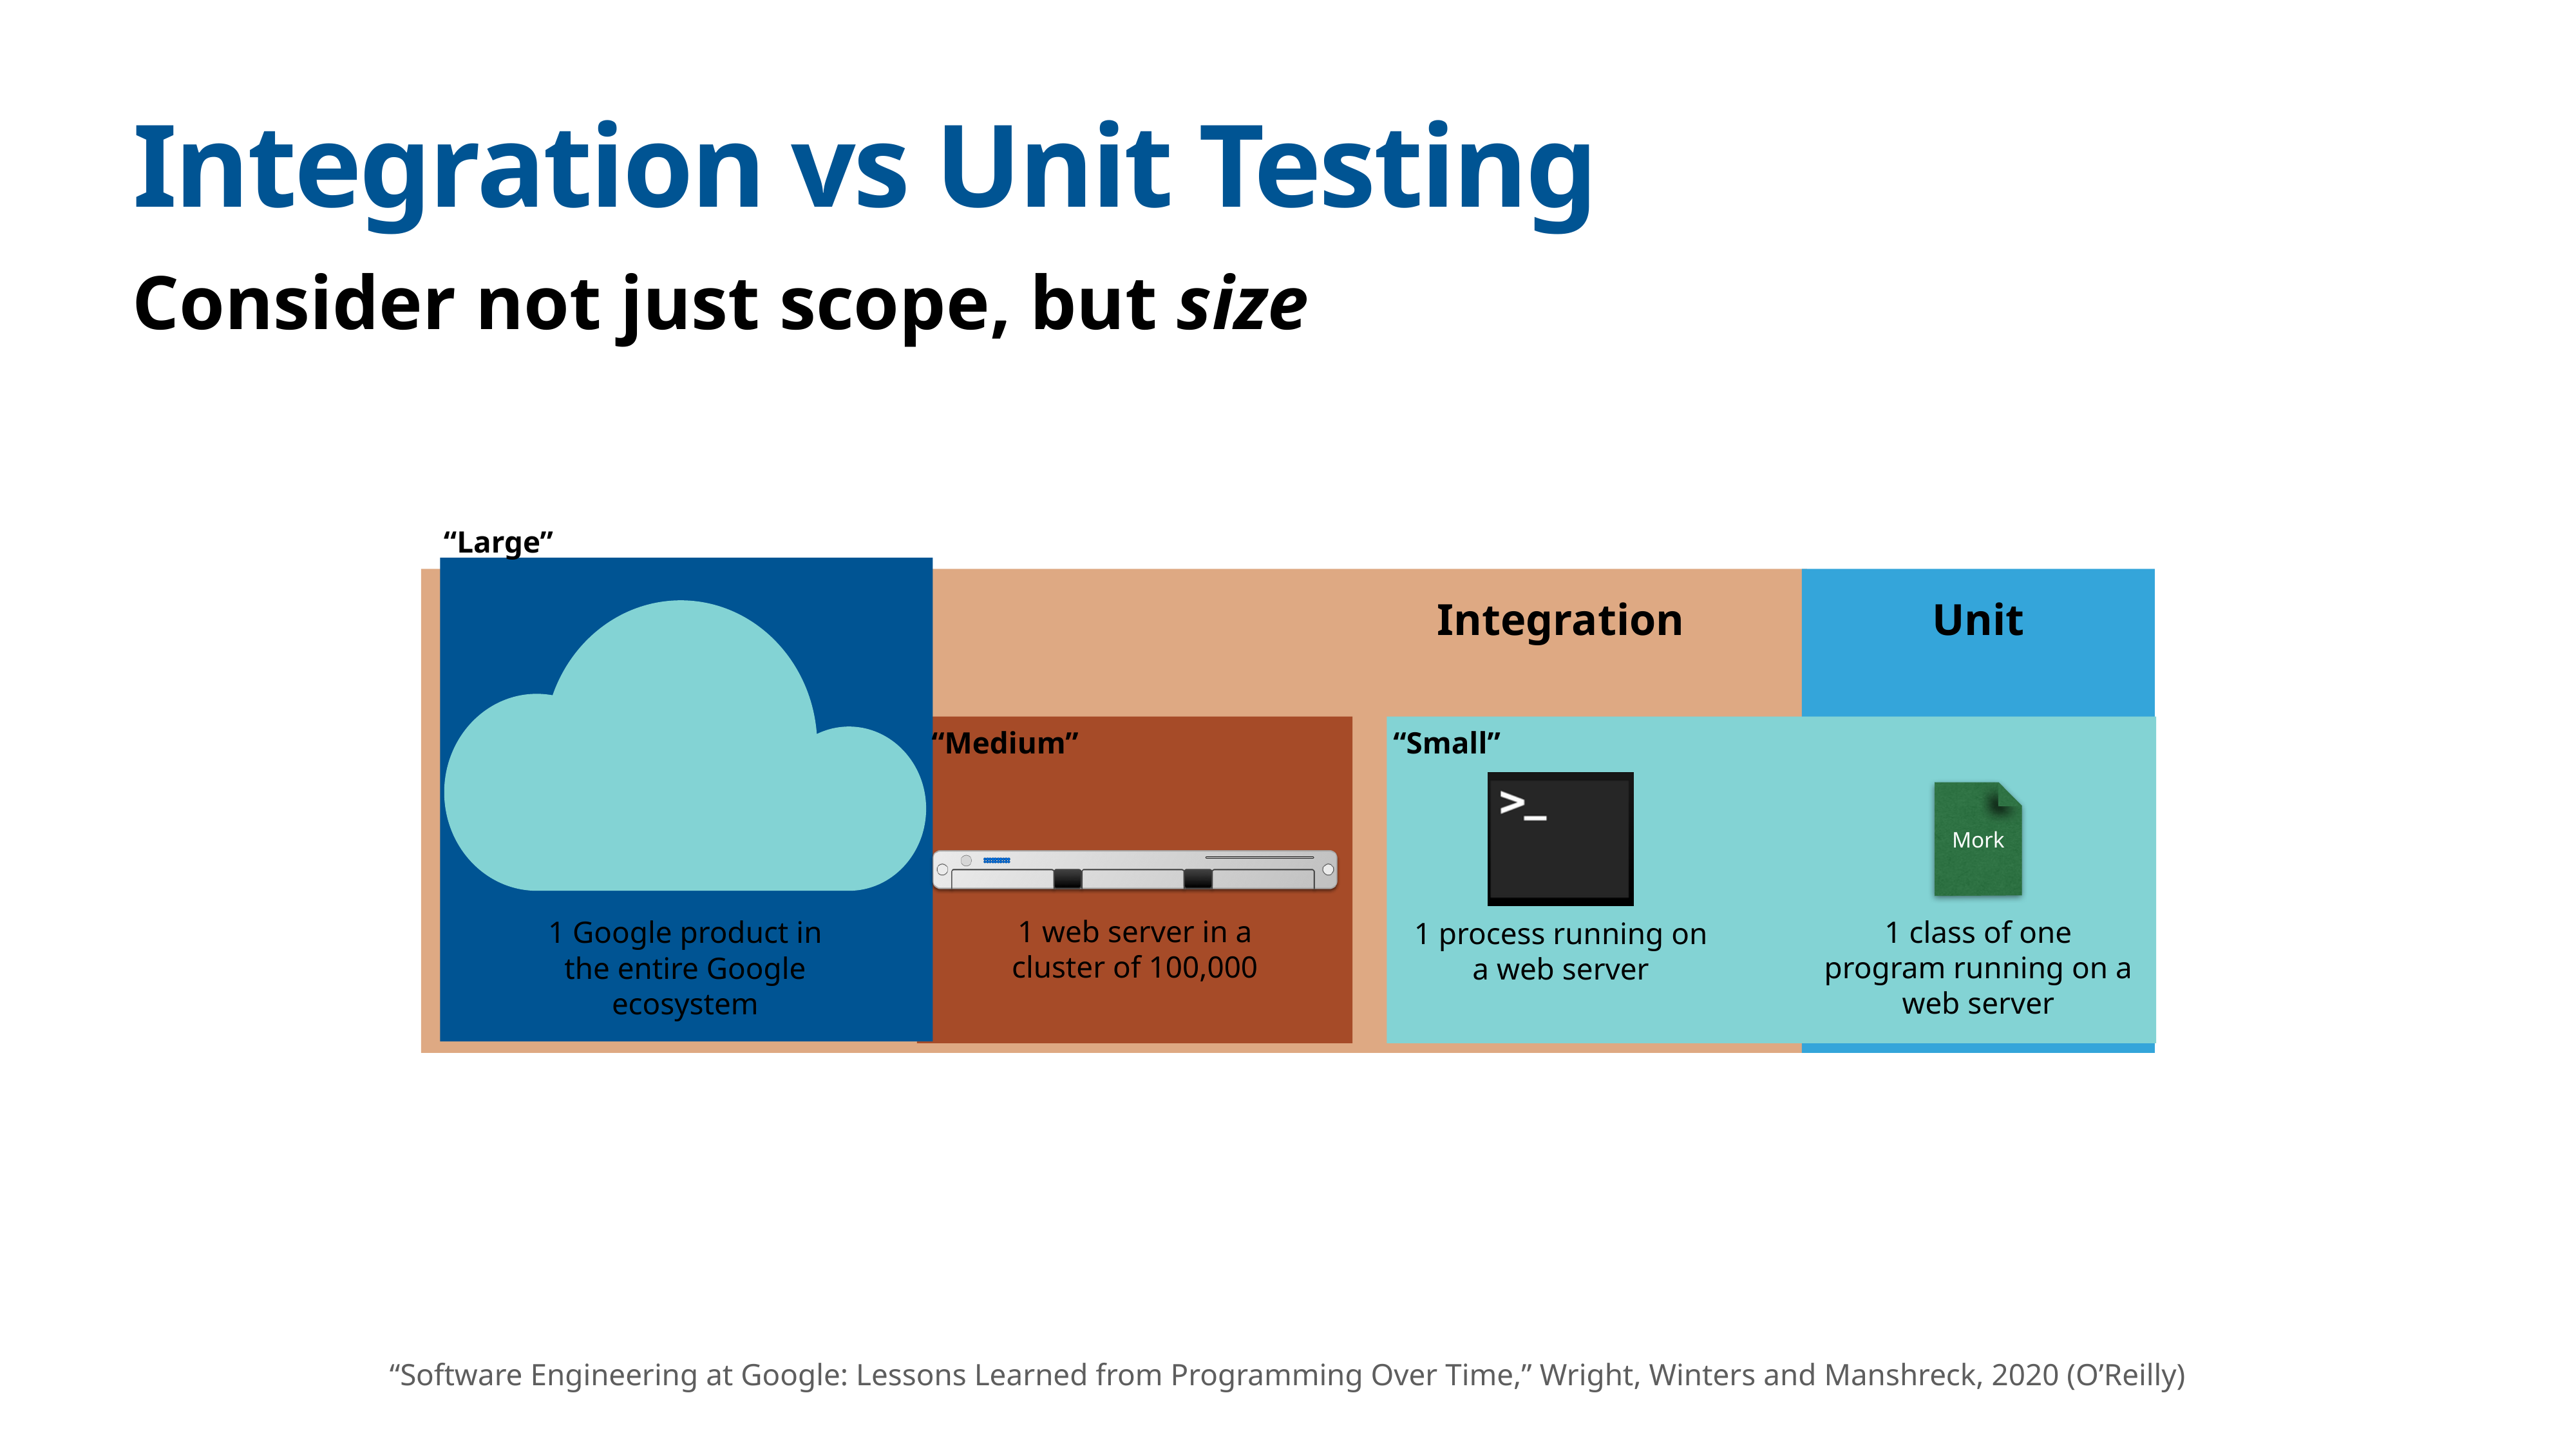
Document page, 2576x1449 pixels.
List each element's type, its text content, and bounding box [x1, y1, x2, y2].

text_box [929, 848, 1341, 949]
text_box Integration [1433, 588, 1689, 649]
text_box 1 class of one program running on a web server [1819, 909, 2137, 1025]
text_box [1801, 569, 2155, 716]
text_box “Medium” [927, 719, 1083, 764]
text_box [1387, 716, 2157, 1043]
list Consider not just scope, but size [127, 250, 2449, 350]
text_box [916, 716, 1353, 1043]
text_box [440, 557, 933, 1042]
text_box “Large” [439, 519, 558, 563]
text_box [421, 569, 1801, 1053]
text_box “Software Engineering at Google: Lessons Learned from Programming Over Time,” Wright, Winters and Manshreck, 2020 (O’Reilly) [385, 1351, 2191, 1396]
text_box [1801, 1043, 2155, 1053]
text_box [444, 600, 927, 967]
text_box “Small” [1389, 719, 1505, 764]
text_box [1934, 782, 2022, 896]
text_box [1401, 772, 1720, 951]
title Integration vs Unit Testing [127, 113, 2449, 250]
text_box Unit [1927, 588, 2029, 649]
